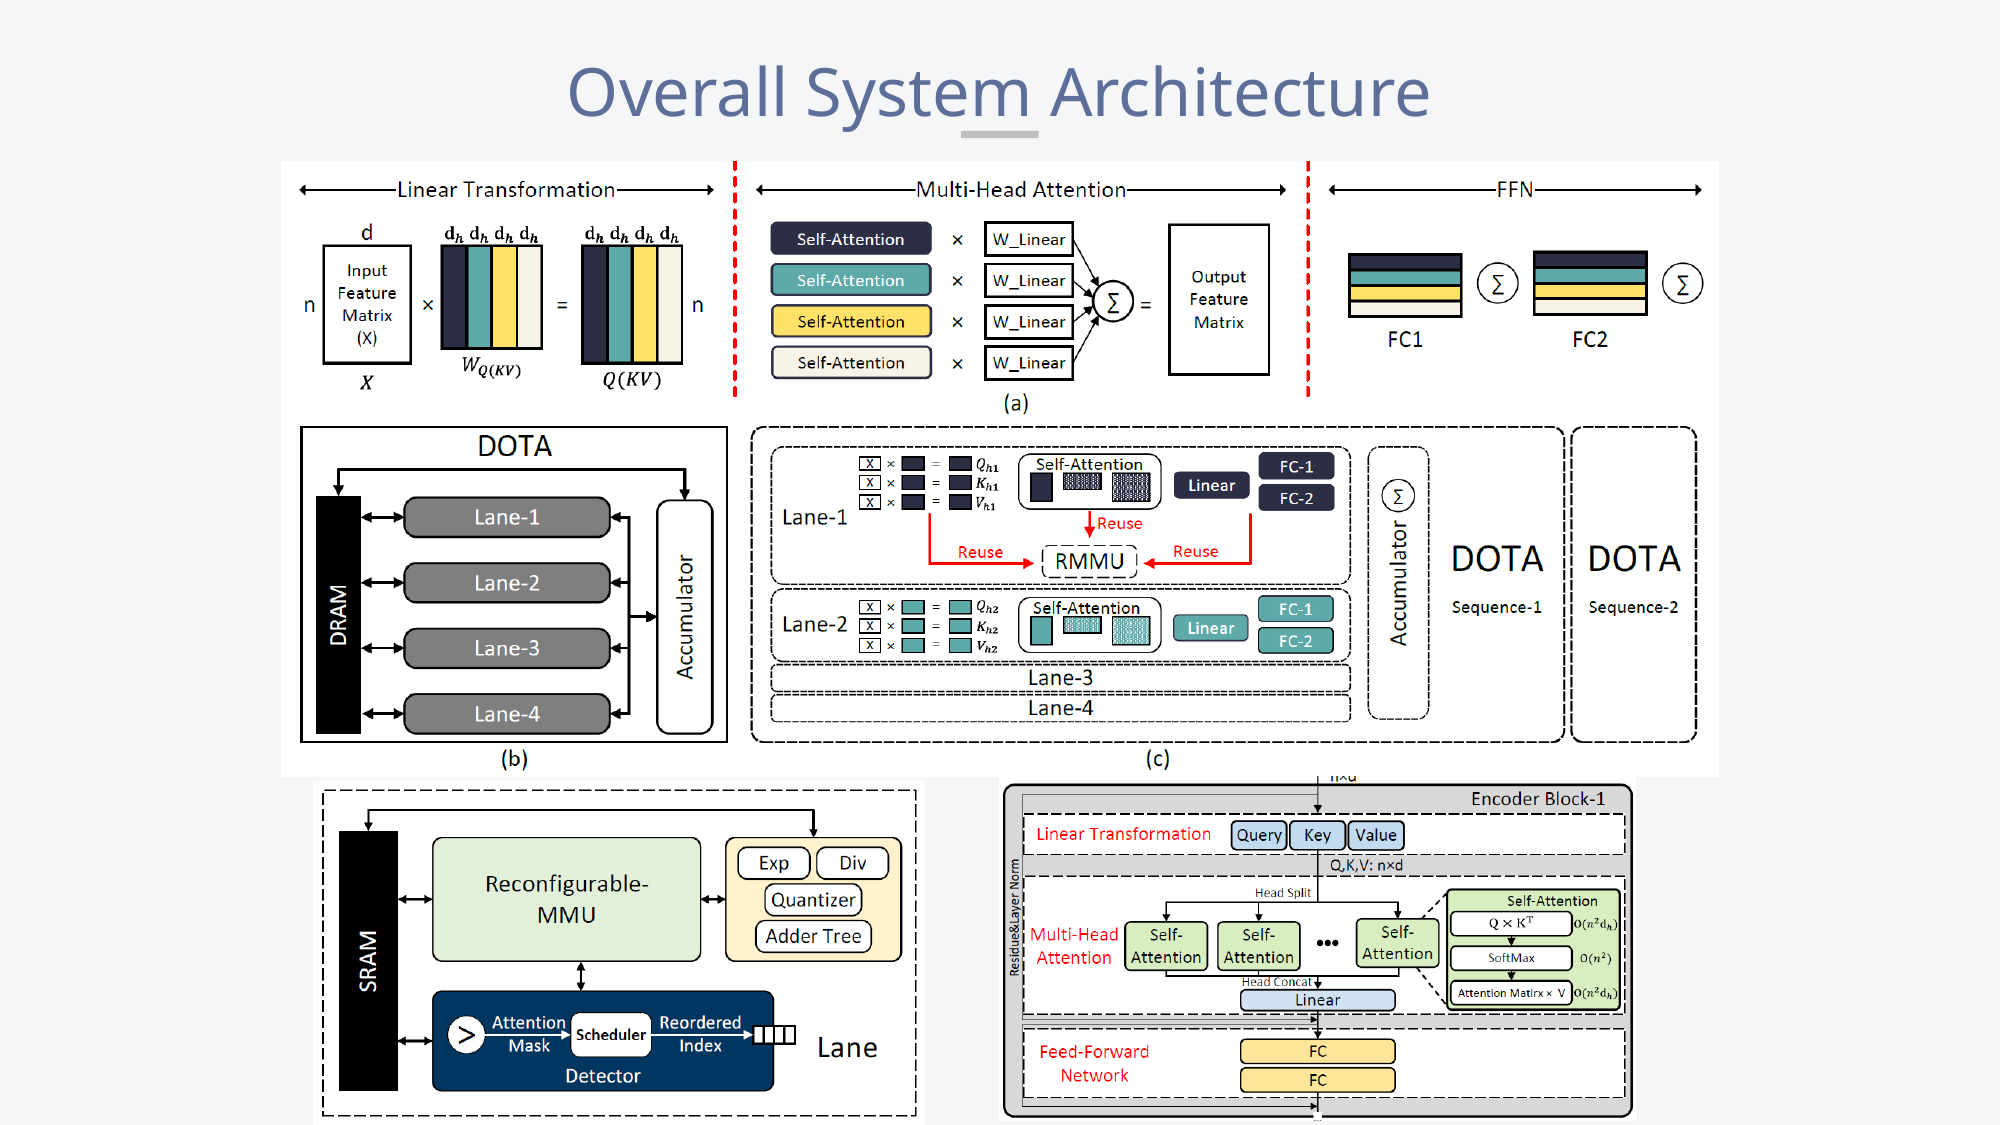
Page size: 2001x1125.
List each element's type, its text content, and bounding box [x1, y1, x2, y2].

picture [313, 781, 925, 1125]
text_box [960, 130, 1040, 139]
picture [281, 161, 1719, 1121]
text_box Overall System Architecture [447, 26, 1553, 138]
